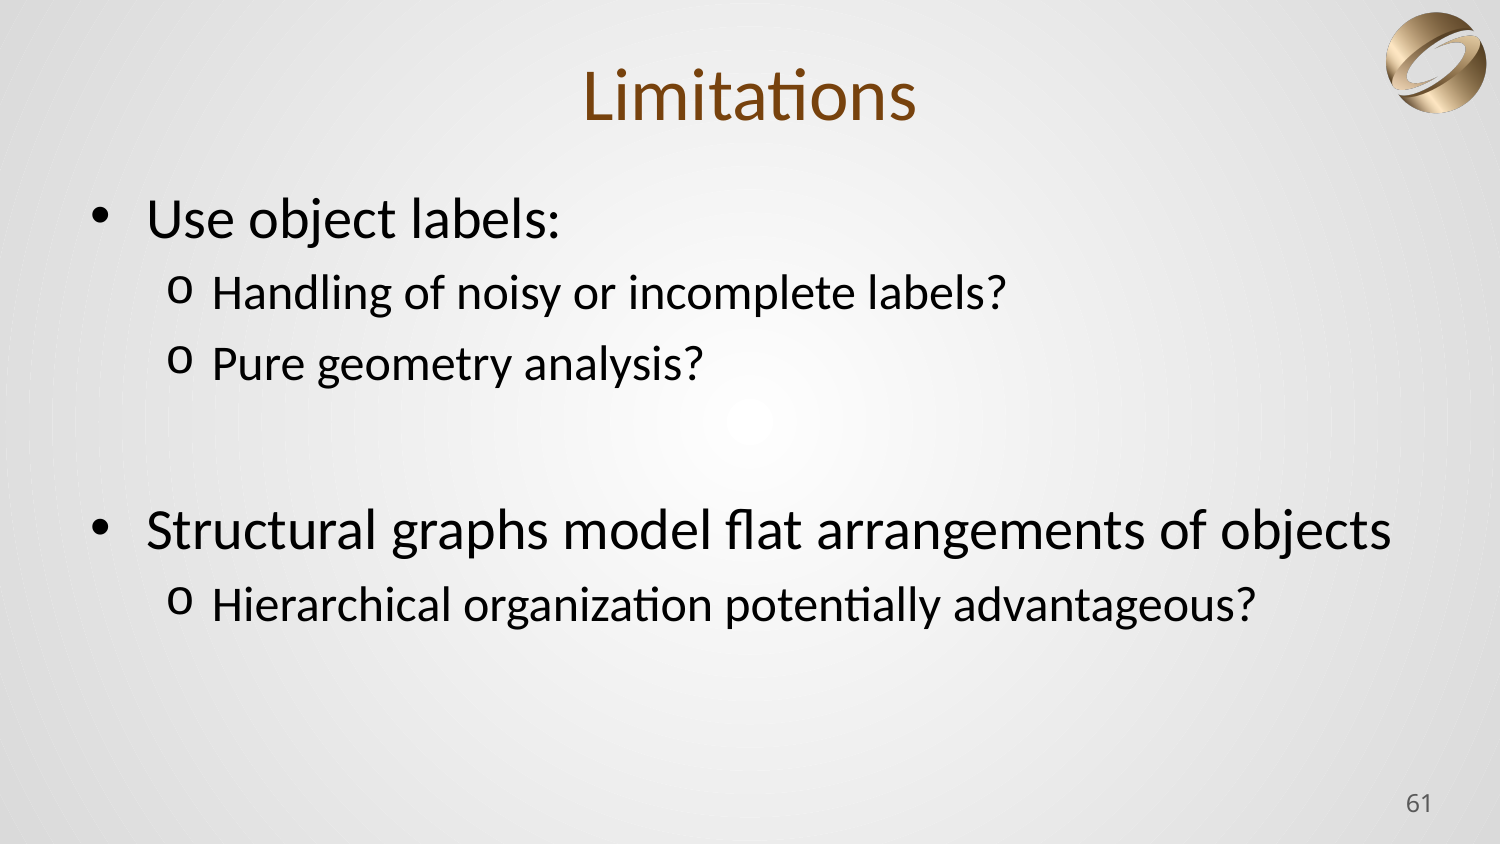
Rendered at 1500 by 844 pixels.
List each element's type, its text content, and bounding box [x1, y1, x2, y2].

slide_number 61 [1401, 782, 1494, 827]
picture [1425, 9, 1490, 116]
title Limitations [75, 2, 1425, 143]
list Use object labels: Handling of noisy or incomplete labels? Pure geometry analysis? Structural graphs model flat arrangements of objects Hierarchical organization potentially advantageous? [75, 172, 1425, 768]
